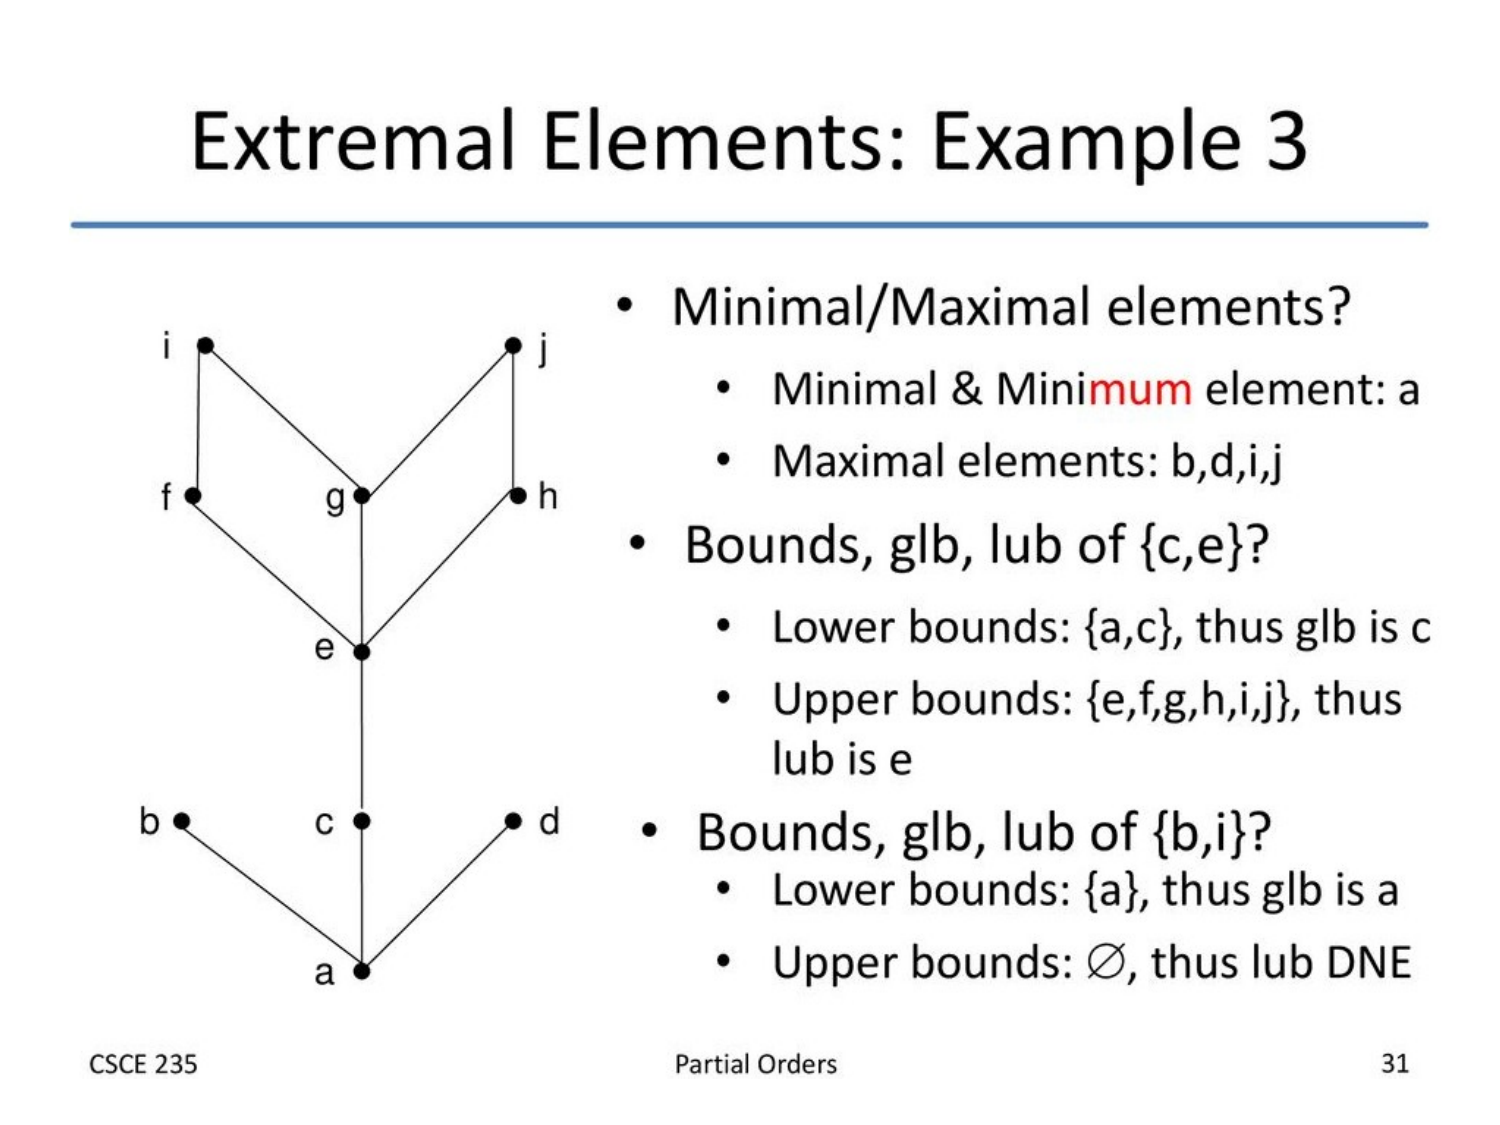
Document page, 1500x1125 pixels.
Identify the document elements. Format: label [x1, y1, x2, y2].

text_box [68, 101, 1442, 1079]
